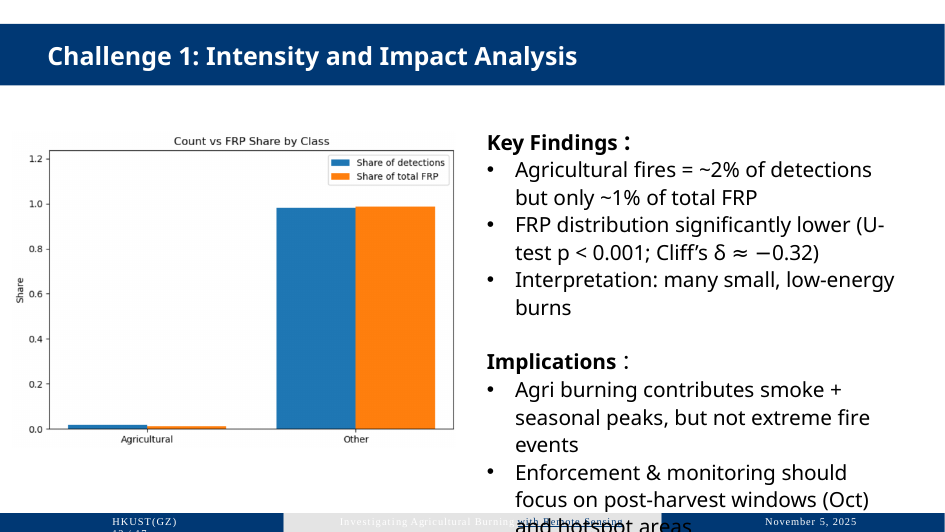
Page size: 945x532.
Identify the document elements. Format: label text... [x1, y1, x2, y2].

text_box [0, 23, 945, 86]
text_box Challenge 1: Intensity and Impact Analysis [32, 32, 934, 78]
picture [12, 131, 456, 448]
text_box Key Findings： Agricultural fires = ~2% of detections but only ~1% of total FRP FRP distribution significantly lower (U-test p < 0.001; Cliff’s δ ≈ −0.32) Interpretation: many small, low-energy burns Implications： Agri burning contributes smoke + seasonal peaks, but not extreme fire events Enforcement & monitoring should focus on post-harvest windows (Oct) and hotspot areas [472, 119, 916, 513]
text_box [0, 513, 945, 532]
